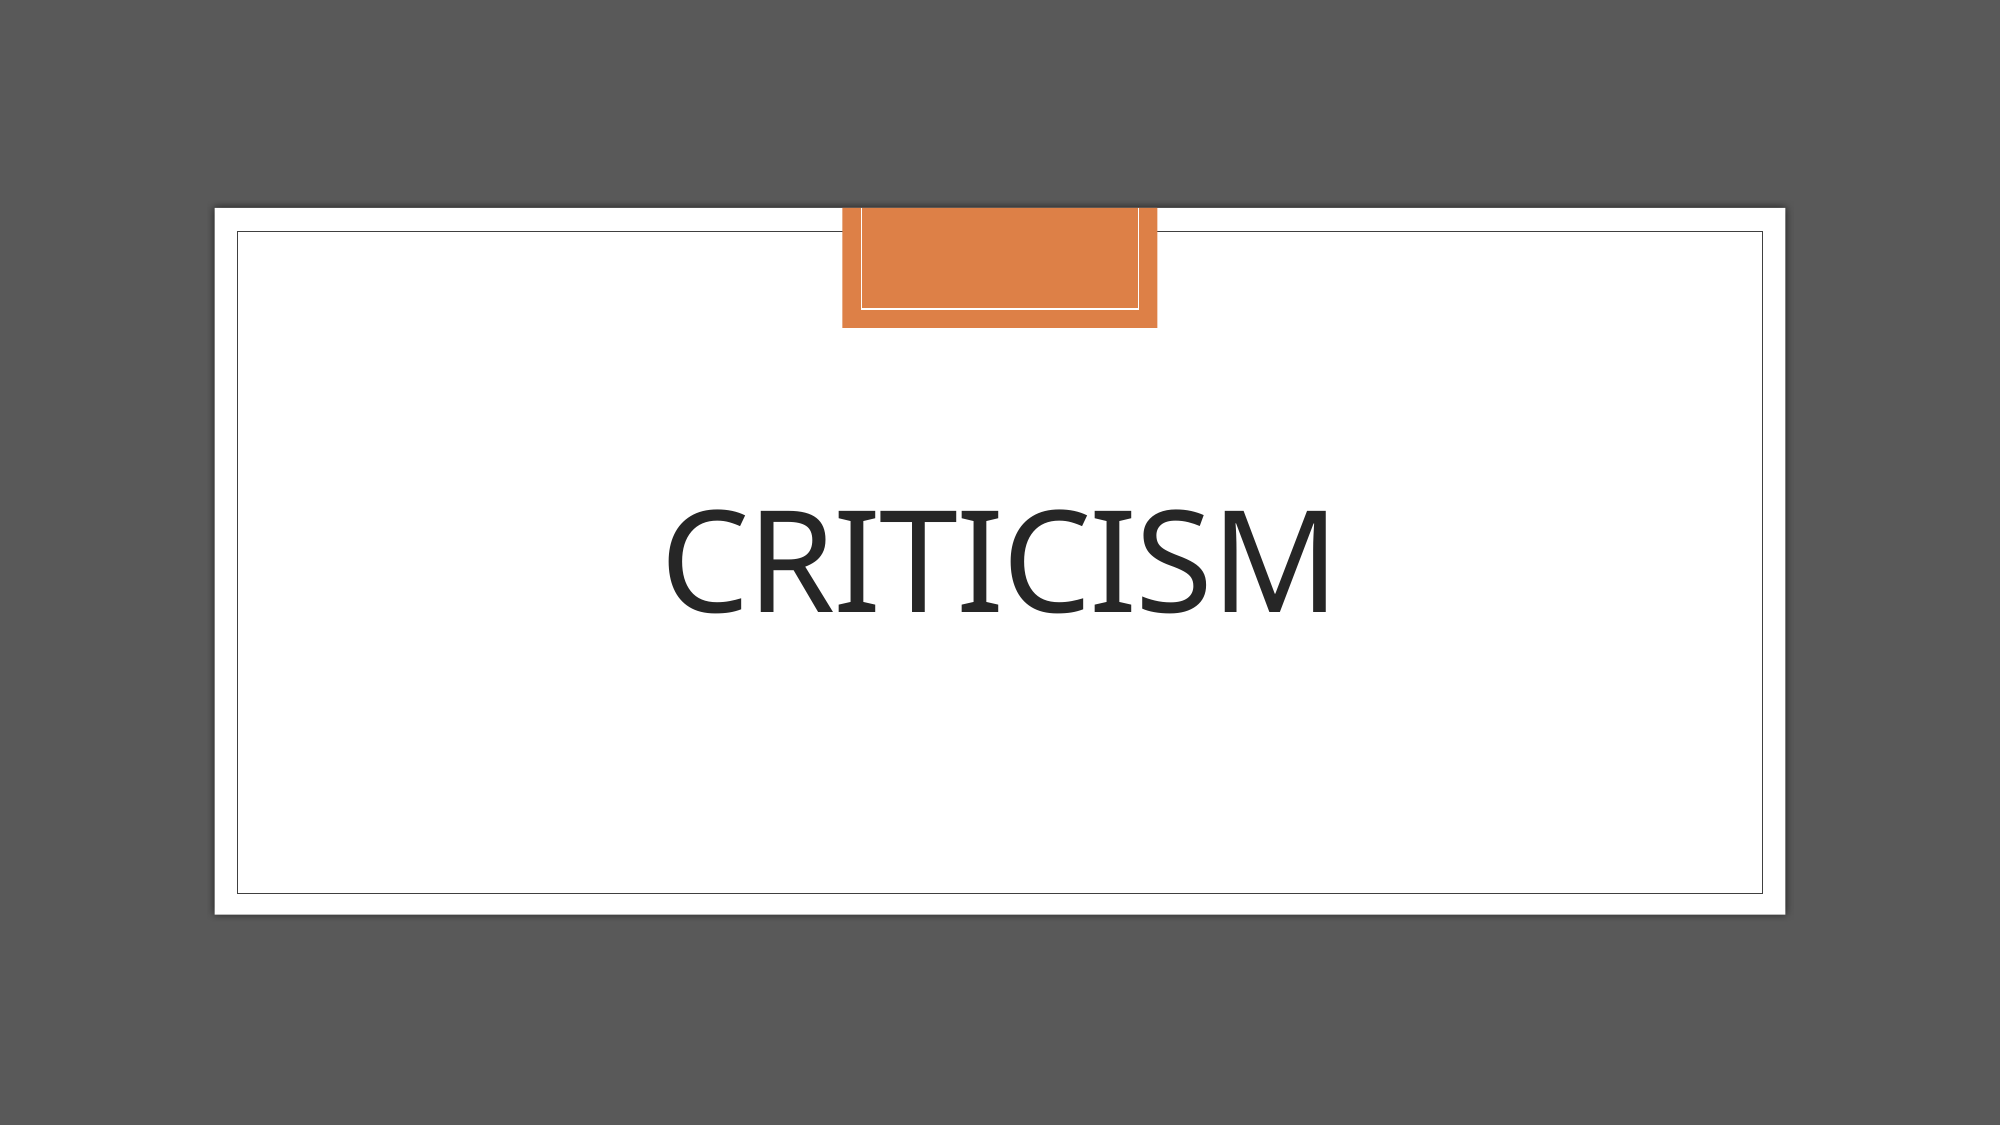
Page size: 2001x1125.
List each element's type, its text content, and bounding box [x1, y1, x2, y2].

title Criticism [267, 373, 1733, 769]
